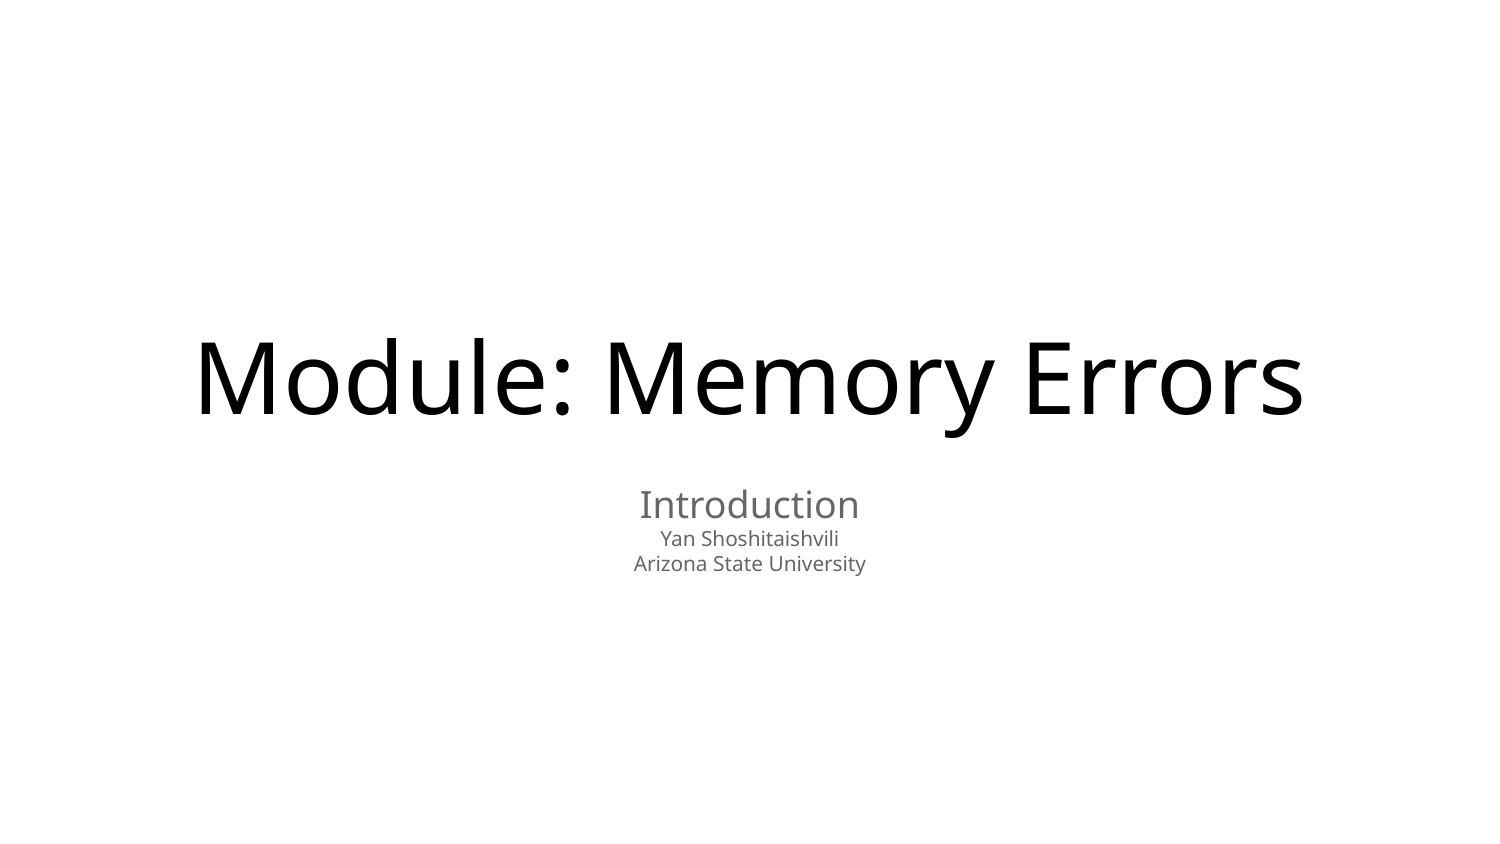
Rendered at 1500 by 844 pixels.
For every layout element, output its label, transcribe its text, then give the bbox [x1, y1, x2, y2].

title Module: Memory Errors [112, 259, 1388, 450]
subtitle Introduction Yan Shoshitaishvili Arizona State University [112, 465, 1388, 595]
